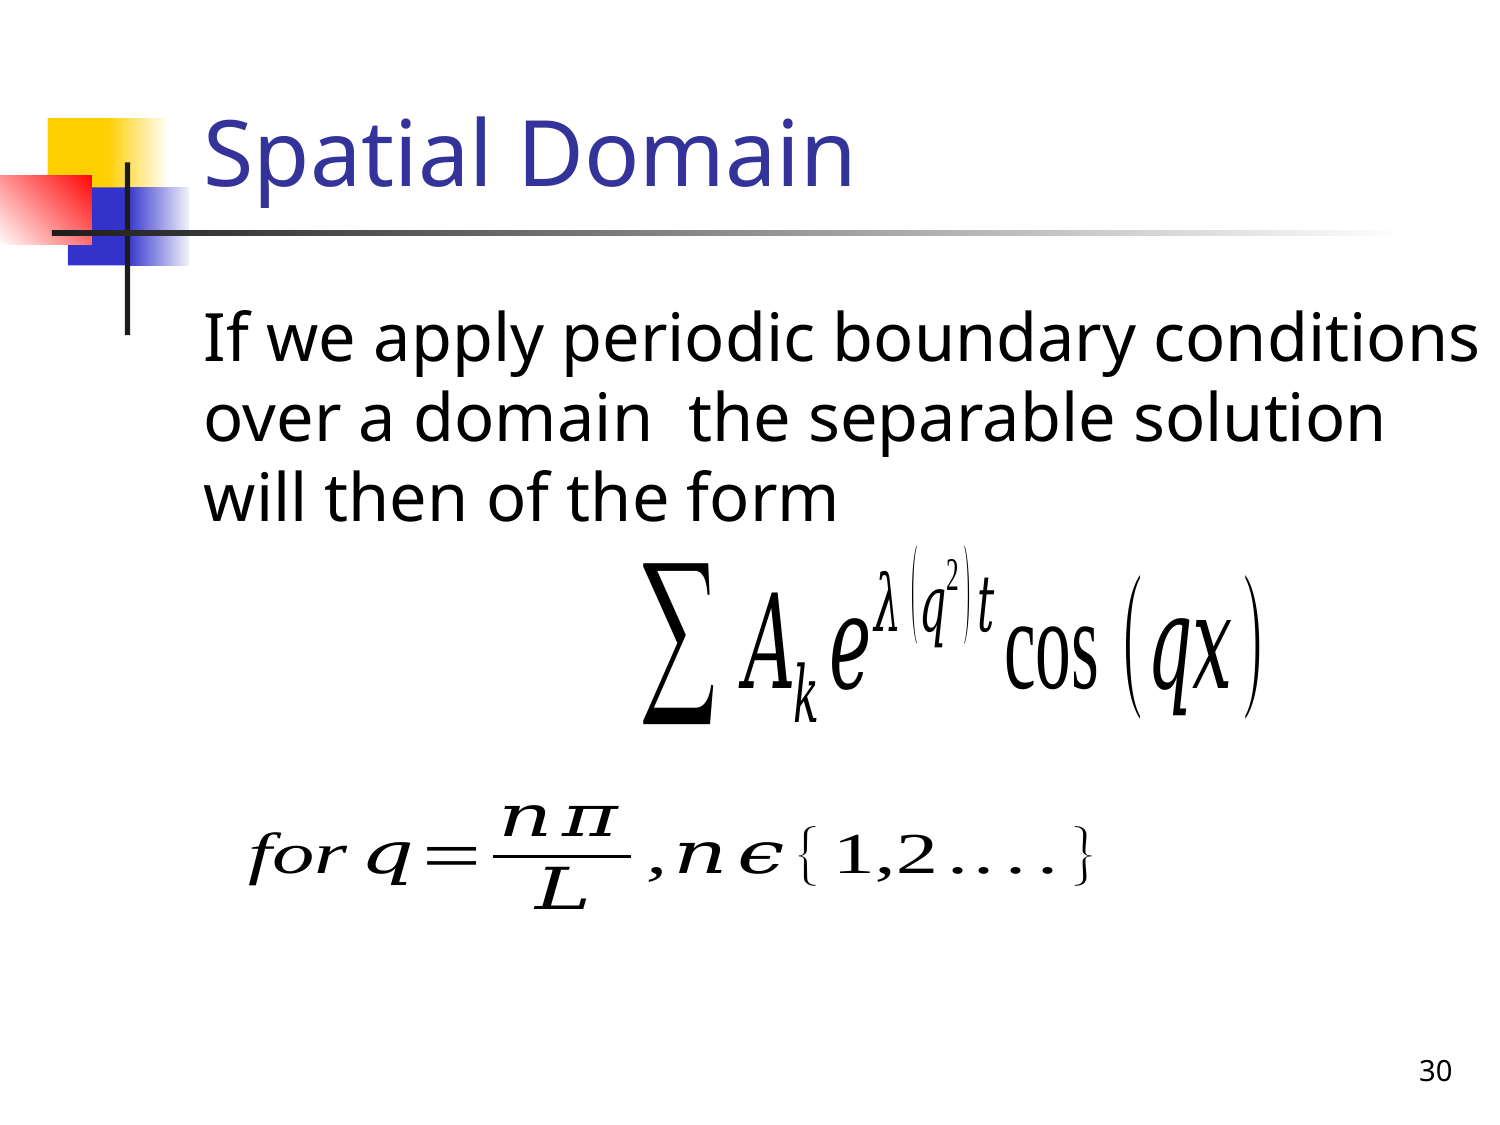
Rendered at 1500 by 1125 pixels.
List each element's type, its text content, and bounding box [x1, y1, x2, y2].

slide_number 30 [1312, 1024, 1468, 1100]
title Spatial Domain [188, 35, 1468, 213]
